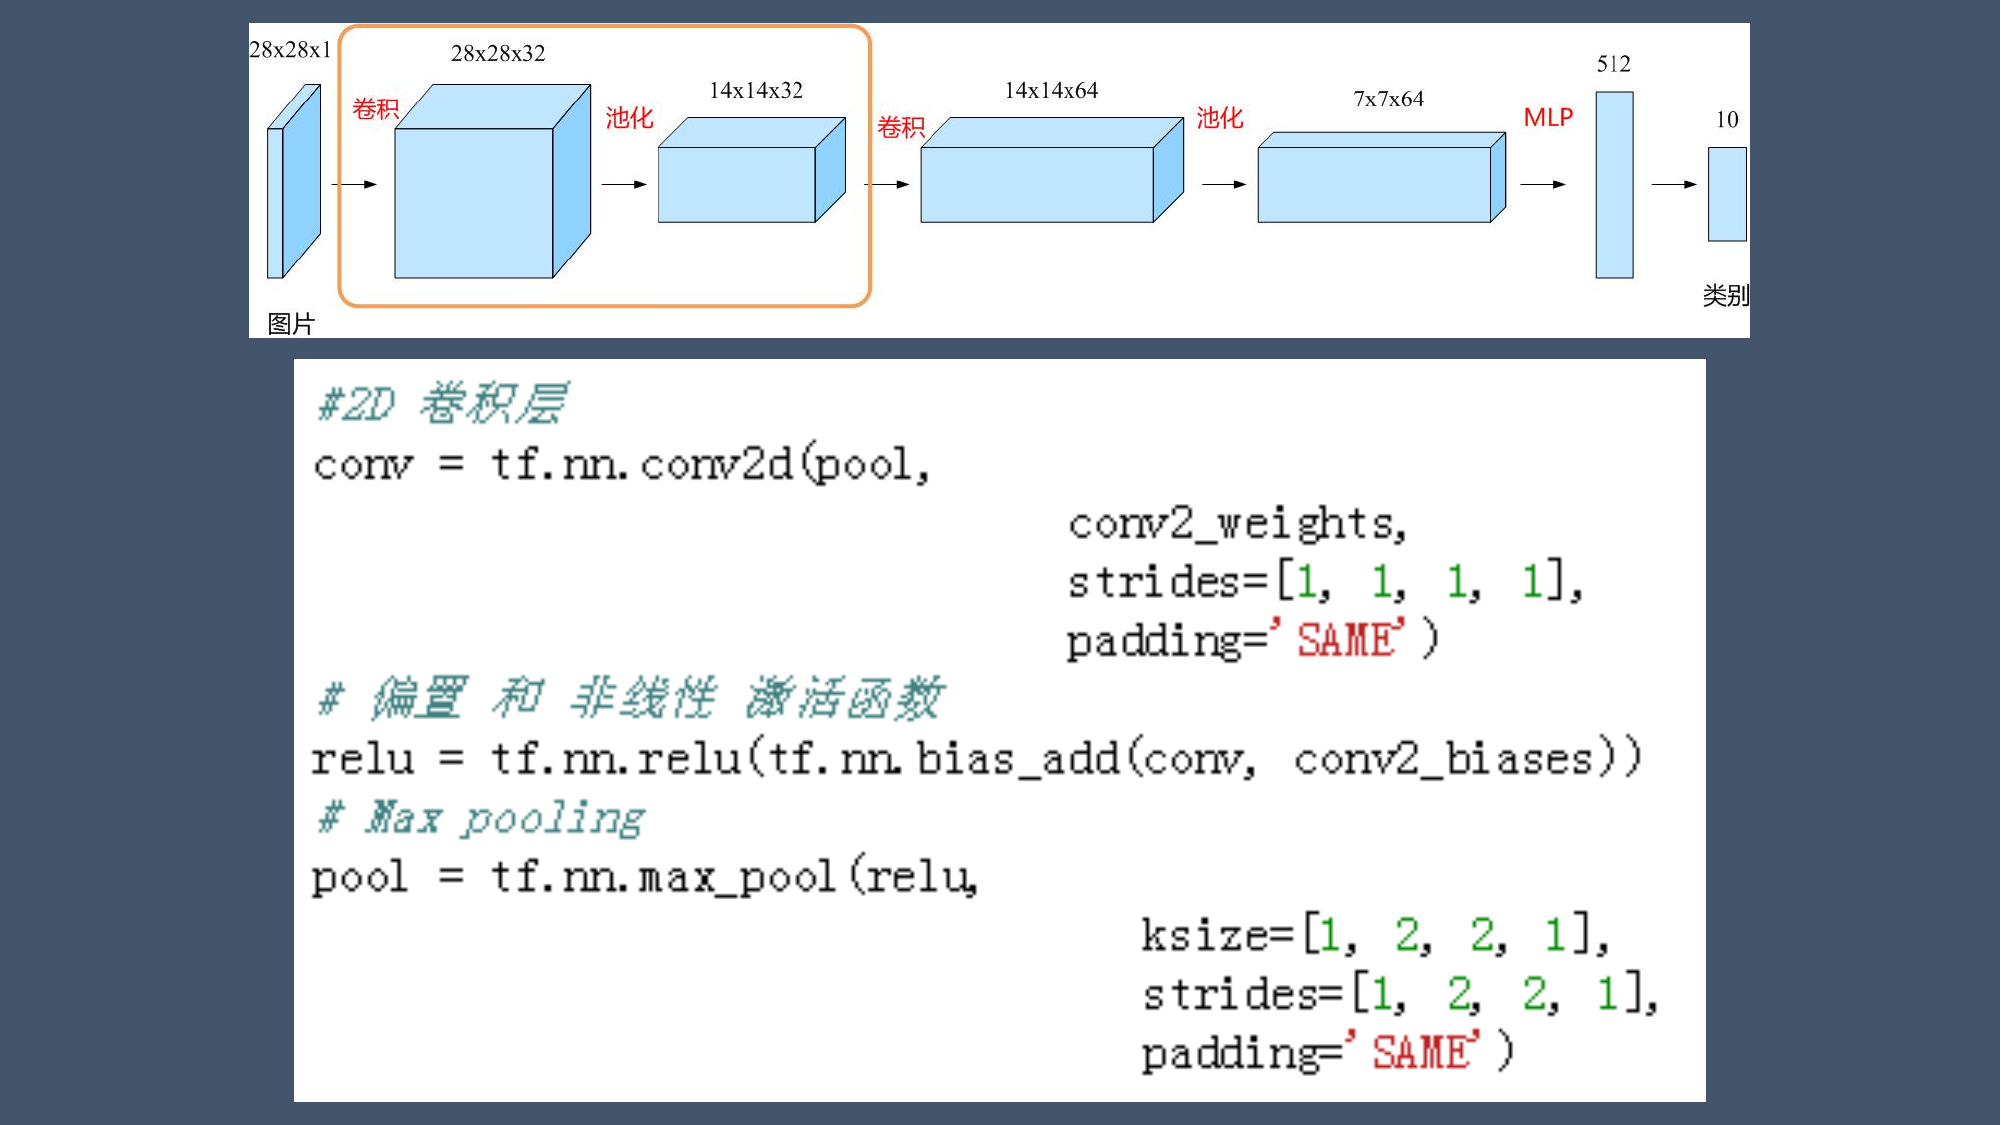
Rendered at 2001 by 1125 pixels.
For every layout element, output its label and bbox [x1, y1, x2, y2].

picture [249, 23, 1750, 338]
picture [294, 359, 1706, 1102]
